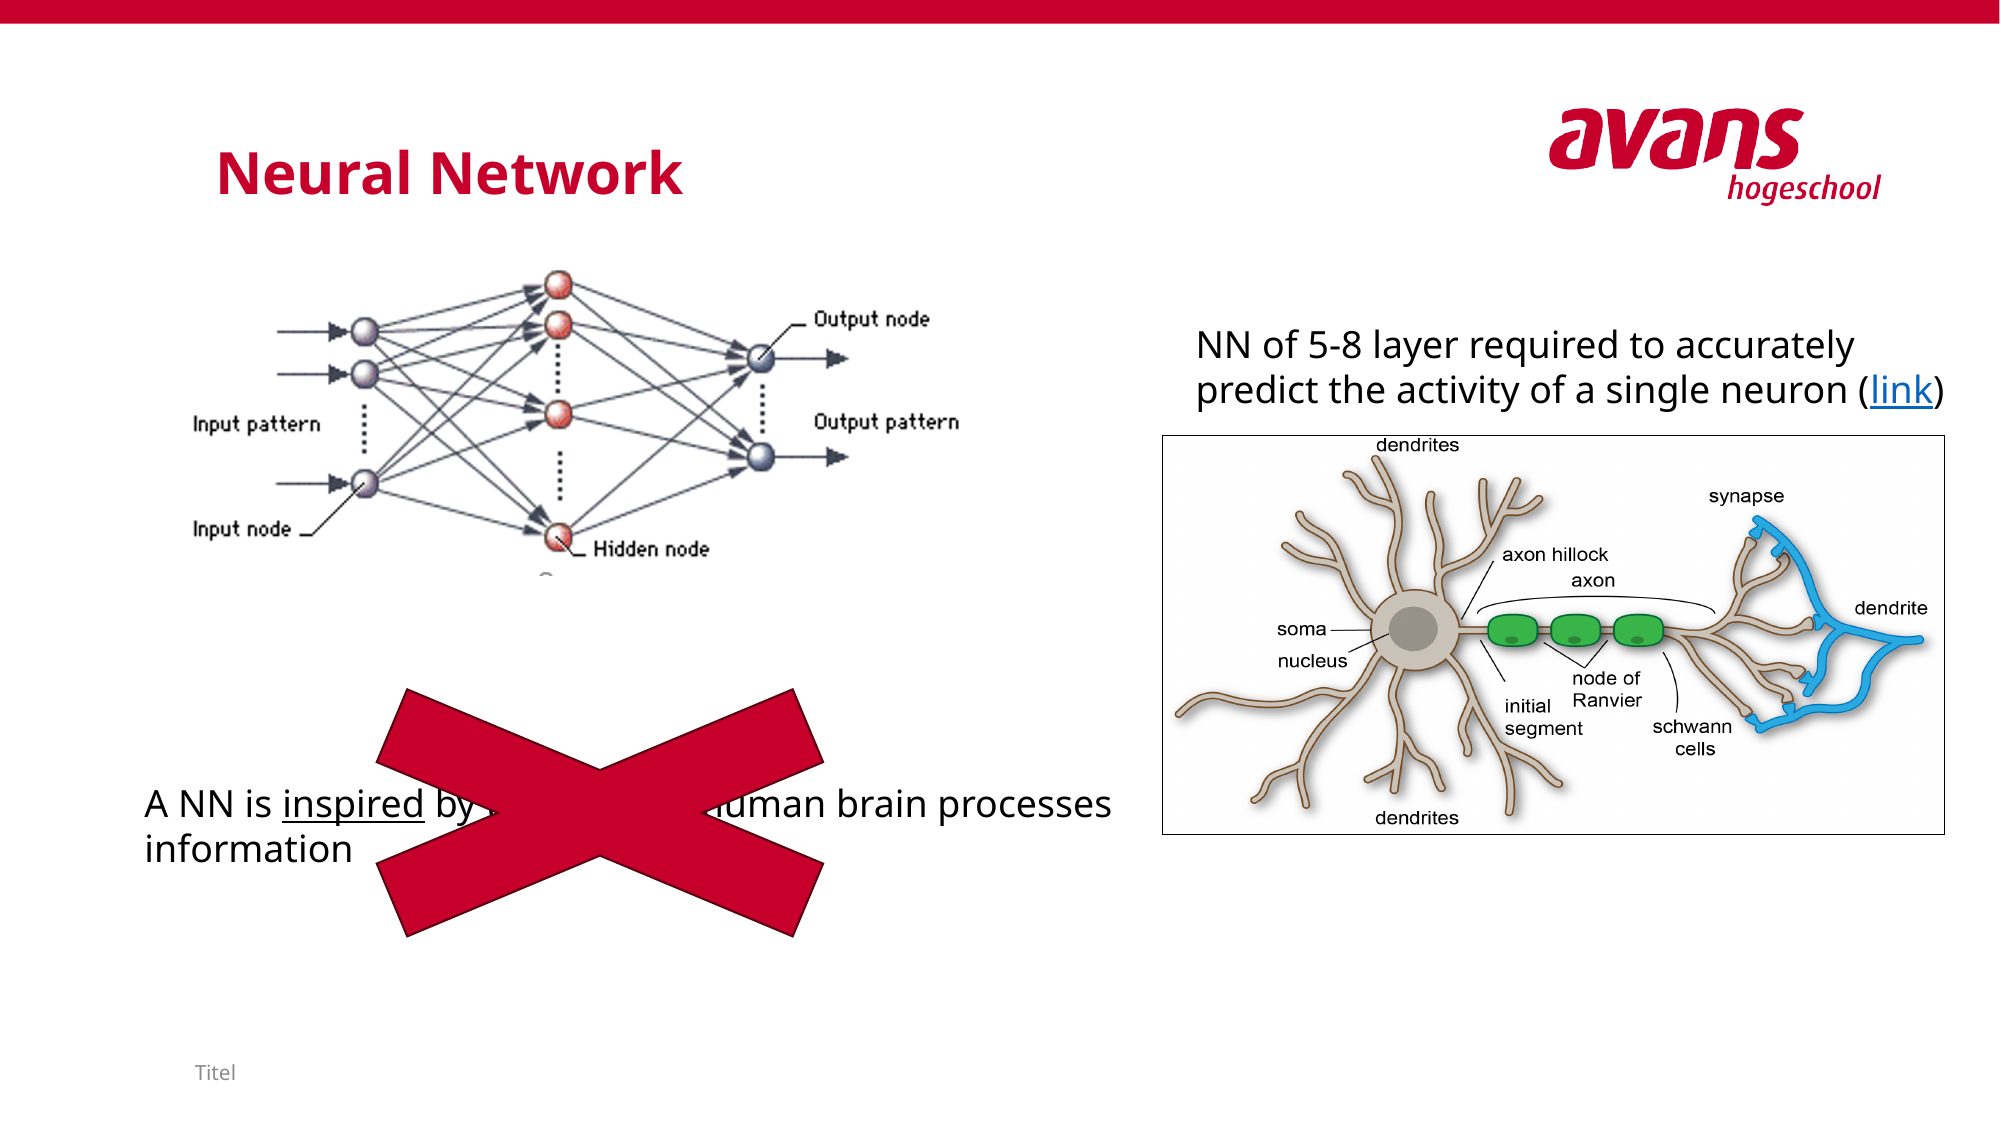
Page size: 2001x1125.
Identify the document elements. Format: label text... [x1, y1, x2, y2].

picture [1547, 106, 1883, 207]
picture [1162, 435, 1945, 835]
text_box NN of 5-8 layer required to accurately predict the activity of a single neuron (link) [1180, 313, 1960, 425]
picture [169, 253, 974, 589]
text_box [375, 687, 825, 938]
text_box A NN is inspired by the way the human brain processes information [144, 780, 493, 846]
text_box A NN is inspired by the way the human brain processes information [707, 780, 1284, 846]
title Neural Network [215, 144, 1214, 203]
